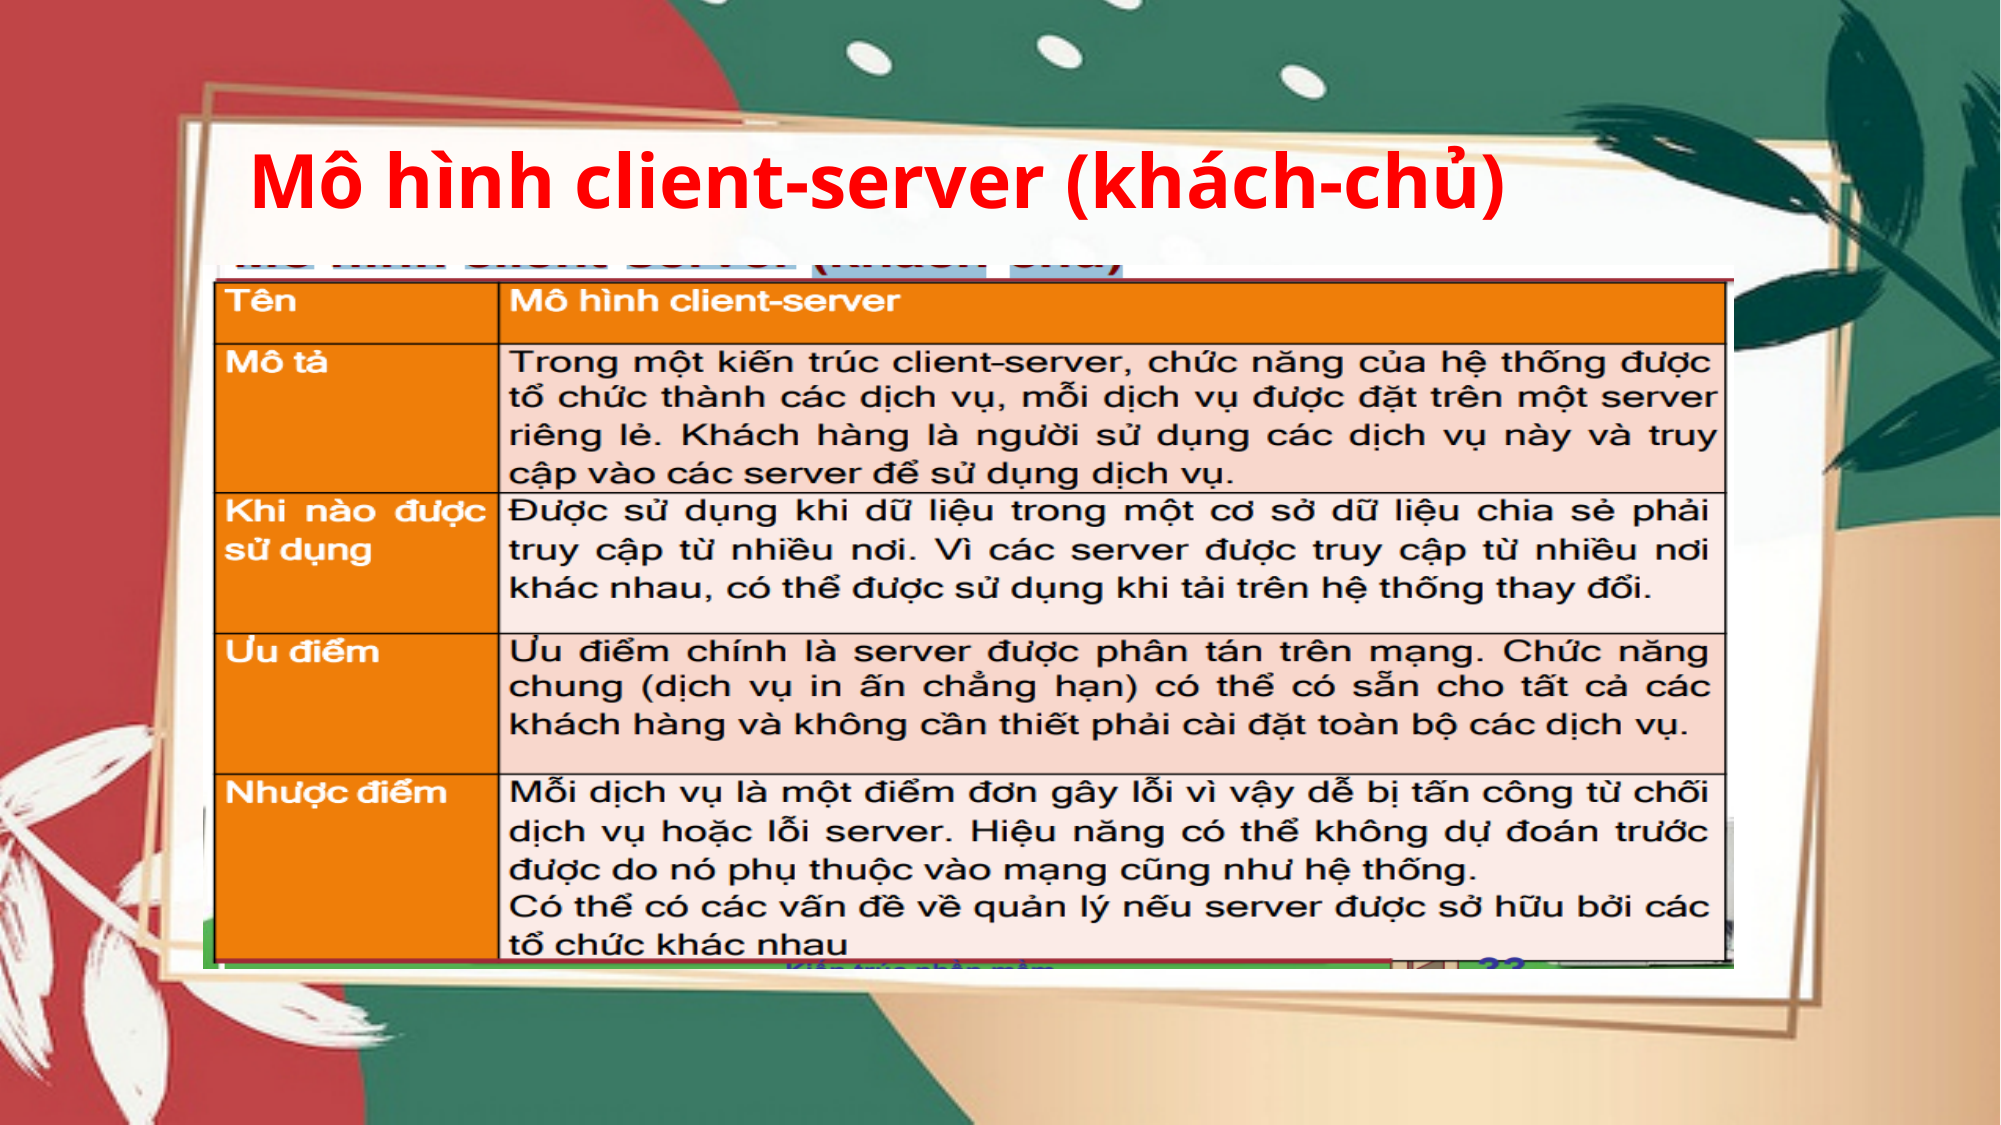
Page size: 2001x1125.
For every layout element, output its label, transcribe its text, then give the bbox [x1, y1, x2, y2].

picture [0, 0, 2001, 1125]
text_box Mô hình client-server (khách-chủ) [233, 125, 1522, 265]
